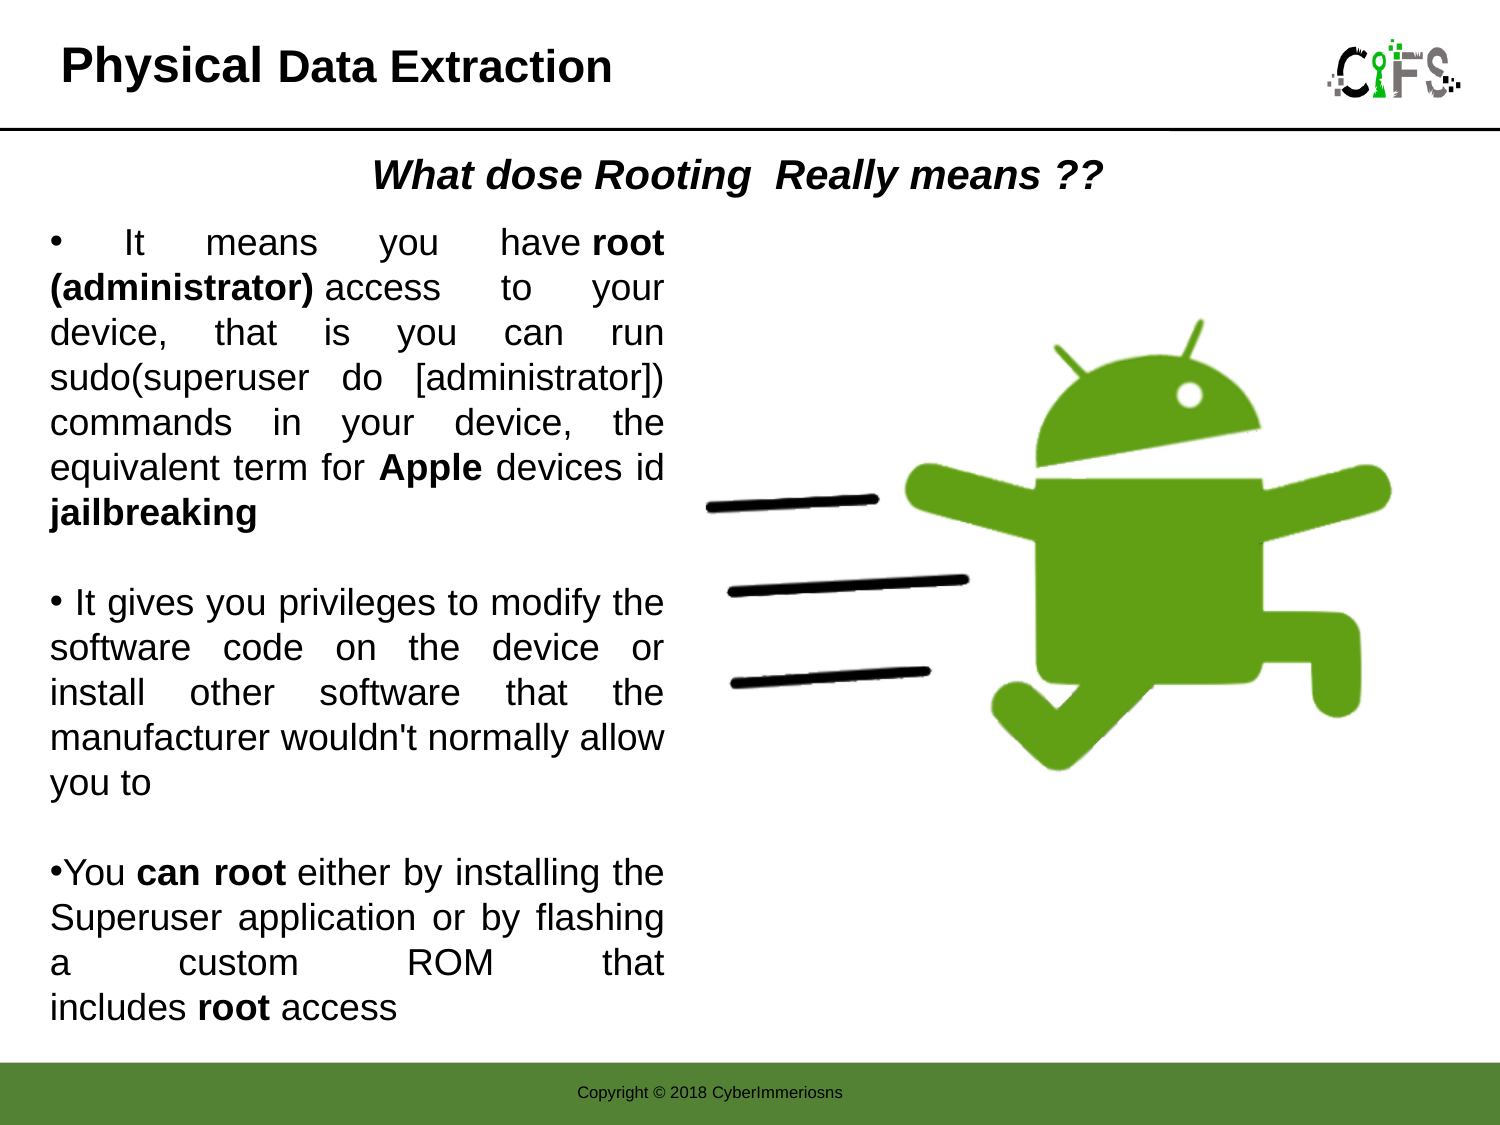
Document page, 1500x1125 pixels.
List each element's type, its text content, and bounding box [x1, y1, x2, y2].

title Physical Data Extraction [60, 24, 1383, 102]
picture [1383, 37, 1462, 100]
text_box It means you have root (administrator) access to your device, that is you can run sudo(superuser do [administrator]) commands in your device, the equivalent term for Apple devices id jailbreaking It gives you privileges to modify the software code on the device or install other software that the manufacturer wouldn't normally allow you to You can root either by installing the Superuser application or by flashing a custom ROM that includes root access [35, 210, 680, 1036]
text_box What dose Rooting Really means ?? [46, 140, 1430, 206]
picture [702, 316, 1394, 774]
